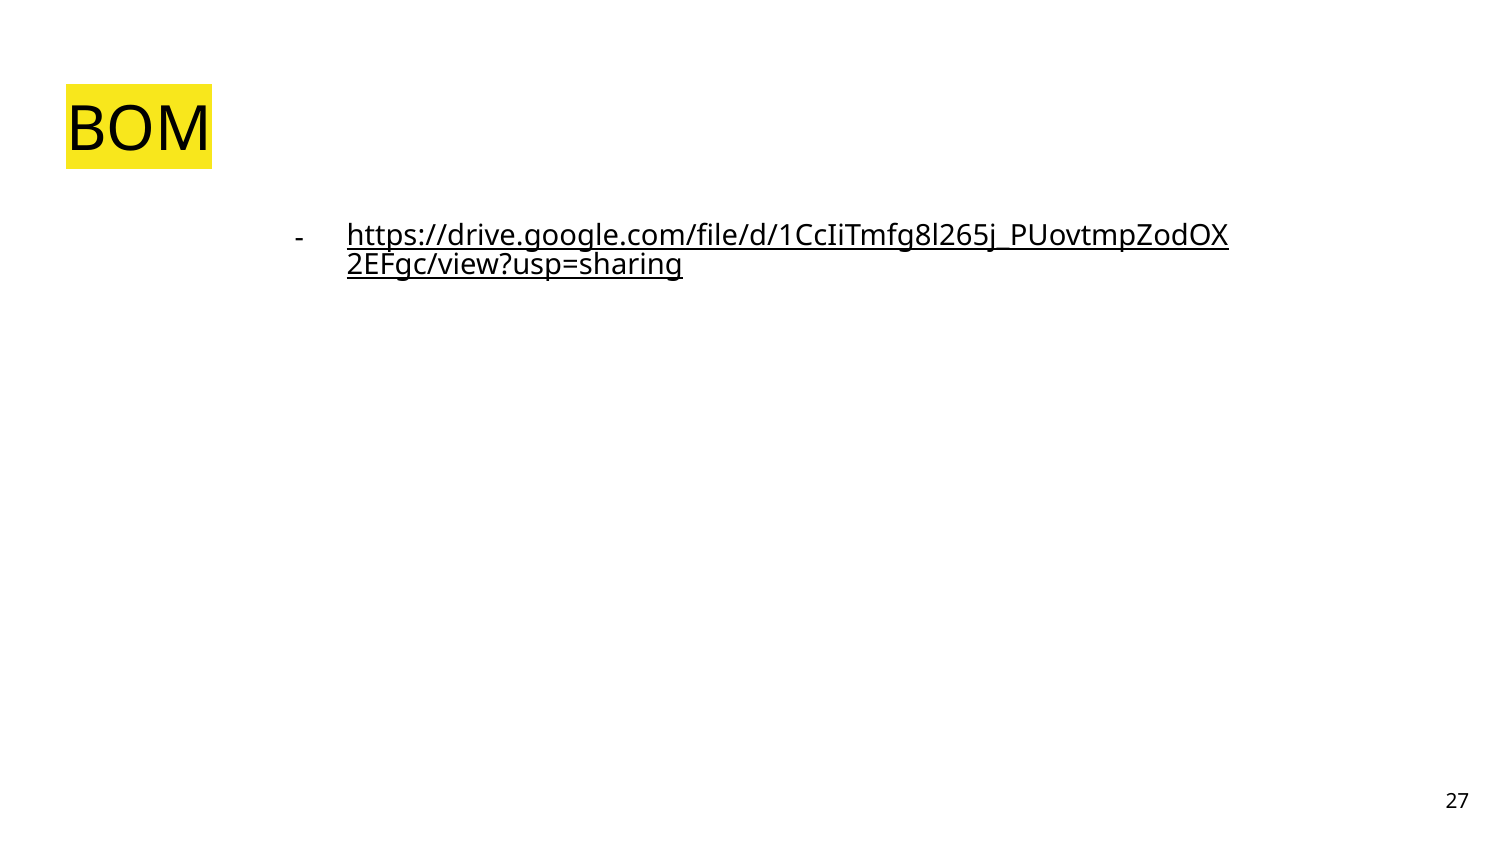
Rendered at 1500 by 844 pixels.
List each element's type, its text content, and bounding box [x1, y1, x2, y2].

title BOM [51, 72, 1449, 167]
slide_number ‹#› [1394, 769, 1484, 834]
text_box https://drive.google.com/file/d/1CcIiTmfg8l265j_PUovtmpZodOX2EFgc/view?usp=sharing [256, 201, 1259, 770]
